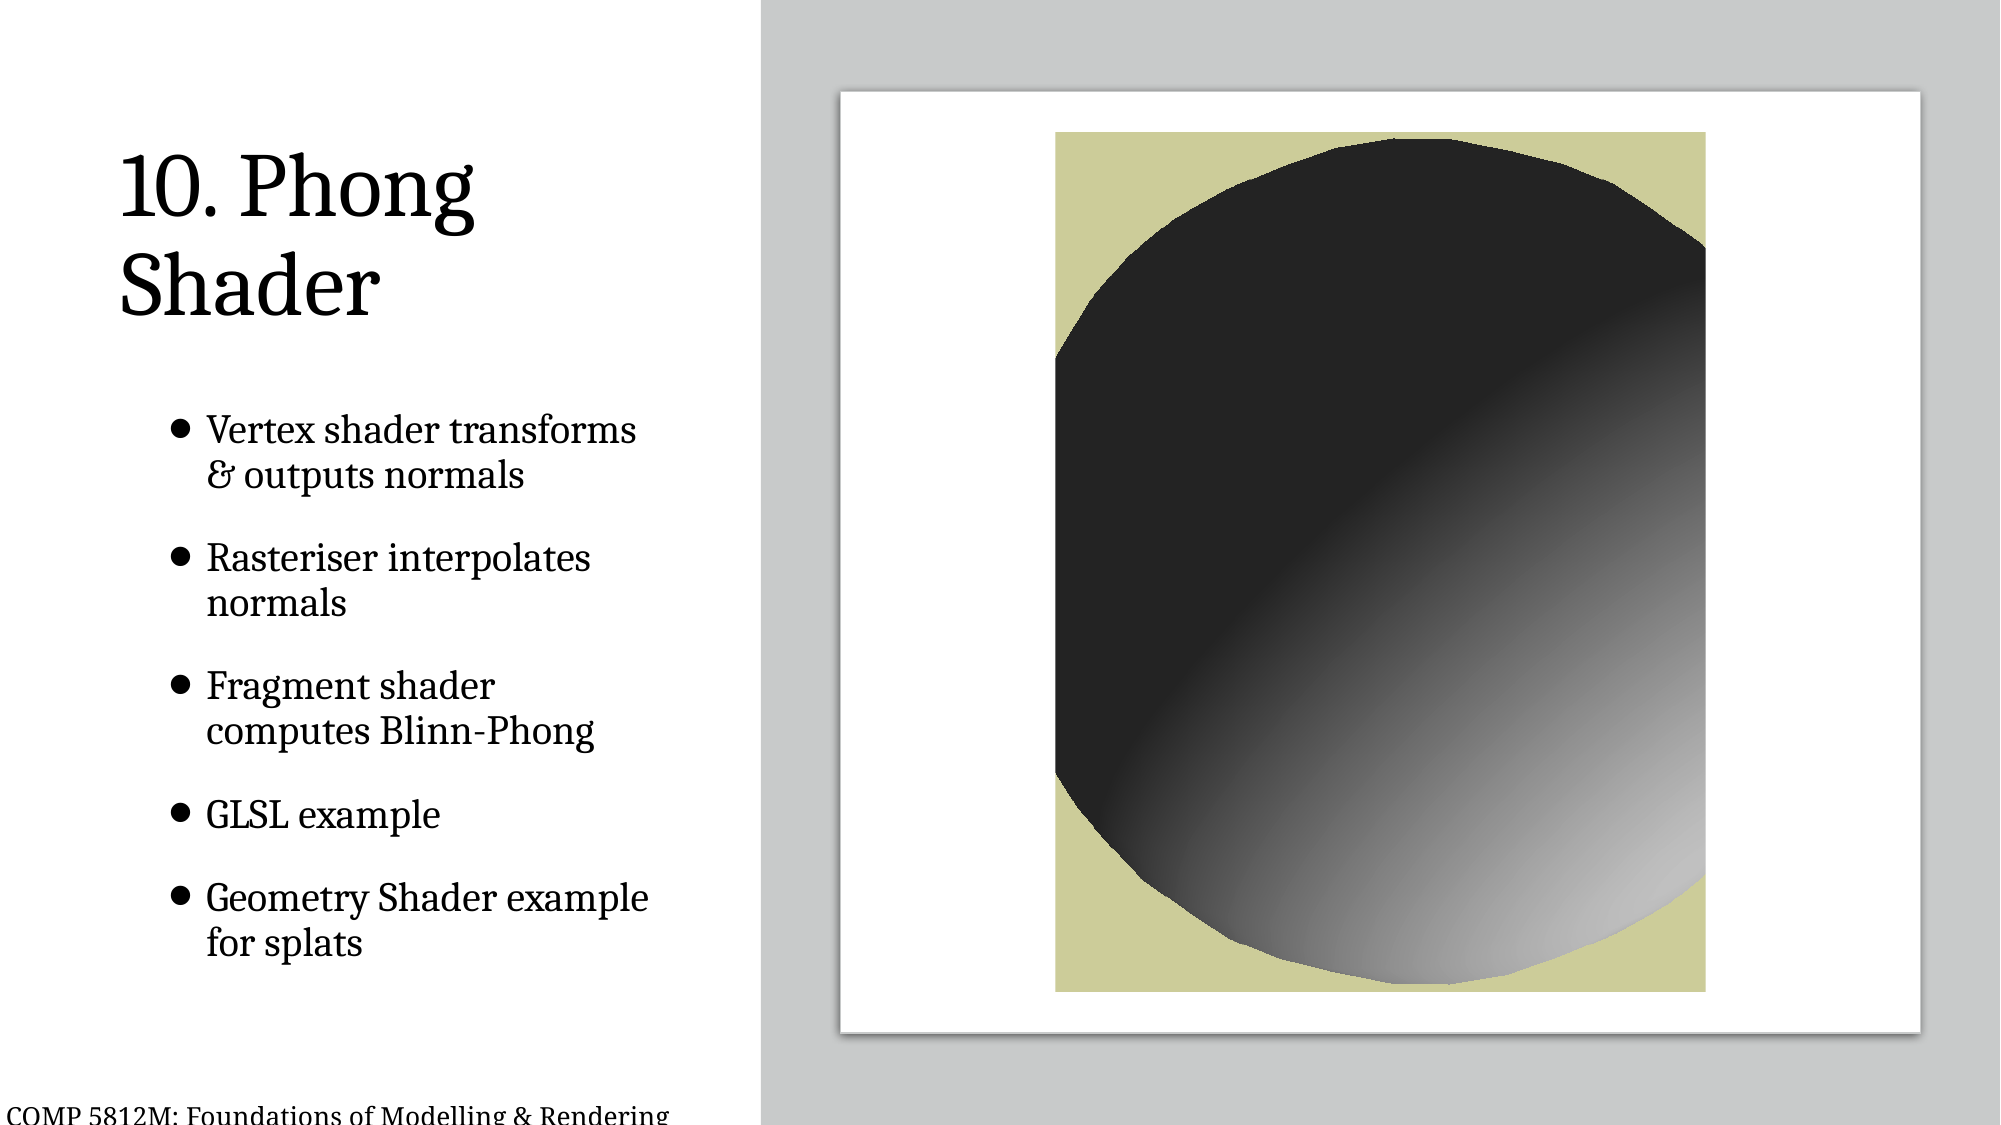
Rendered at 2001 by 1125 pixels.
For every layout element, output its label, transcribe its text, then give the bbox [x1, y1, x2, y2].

text_box [760, 0, 2000, 1125]
list Vertex shader transforms & outputs normals Rasteriser interpolates normals Fragment shader computes Blinn-Phong GLSL example Geometry Shader example for splats [106, 399, 682, 1021]
picture [1055, 132, 1706, 992]
text_box [839, 90, 1922, 1034]
title 10. Phong Shader [106, 103, 682, 370]
